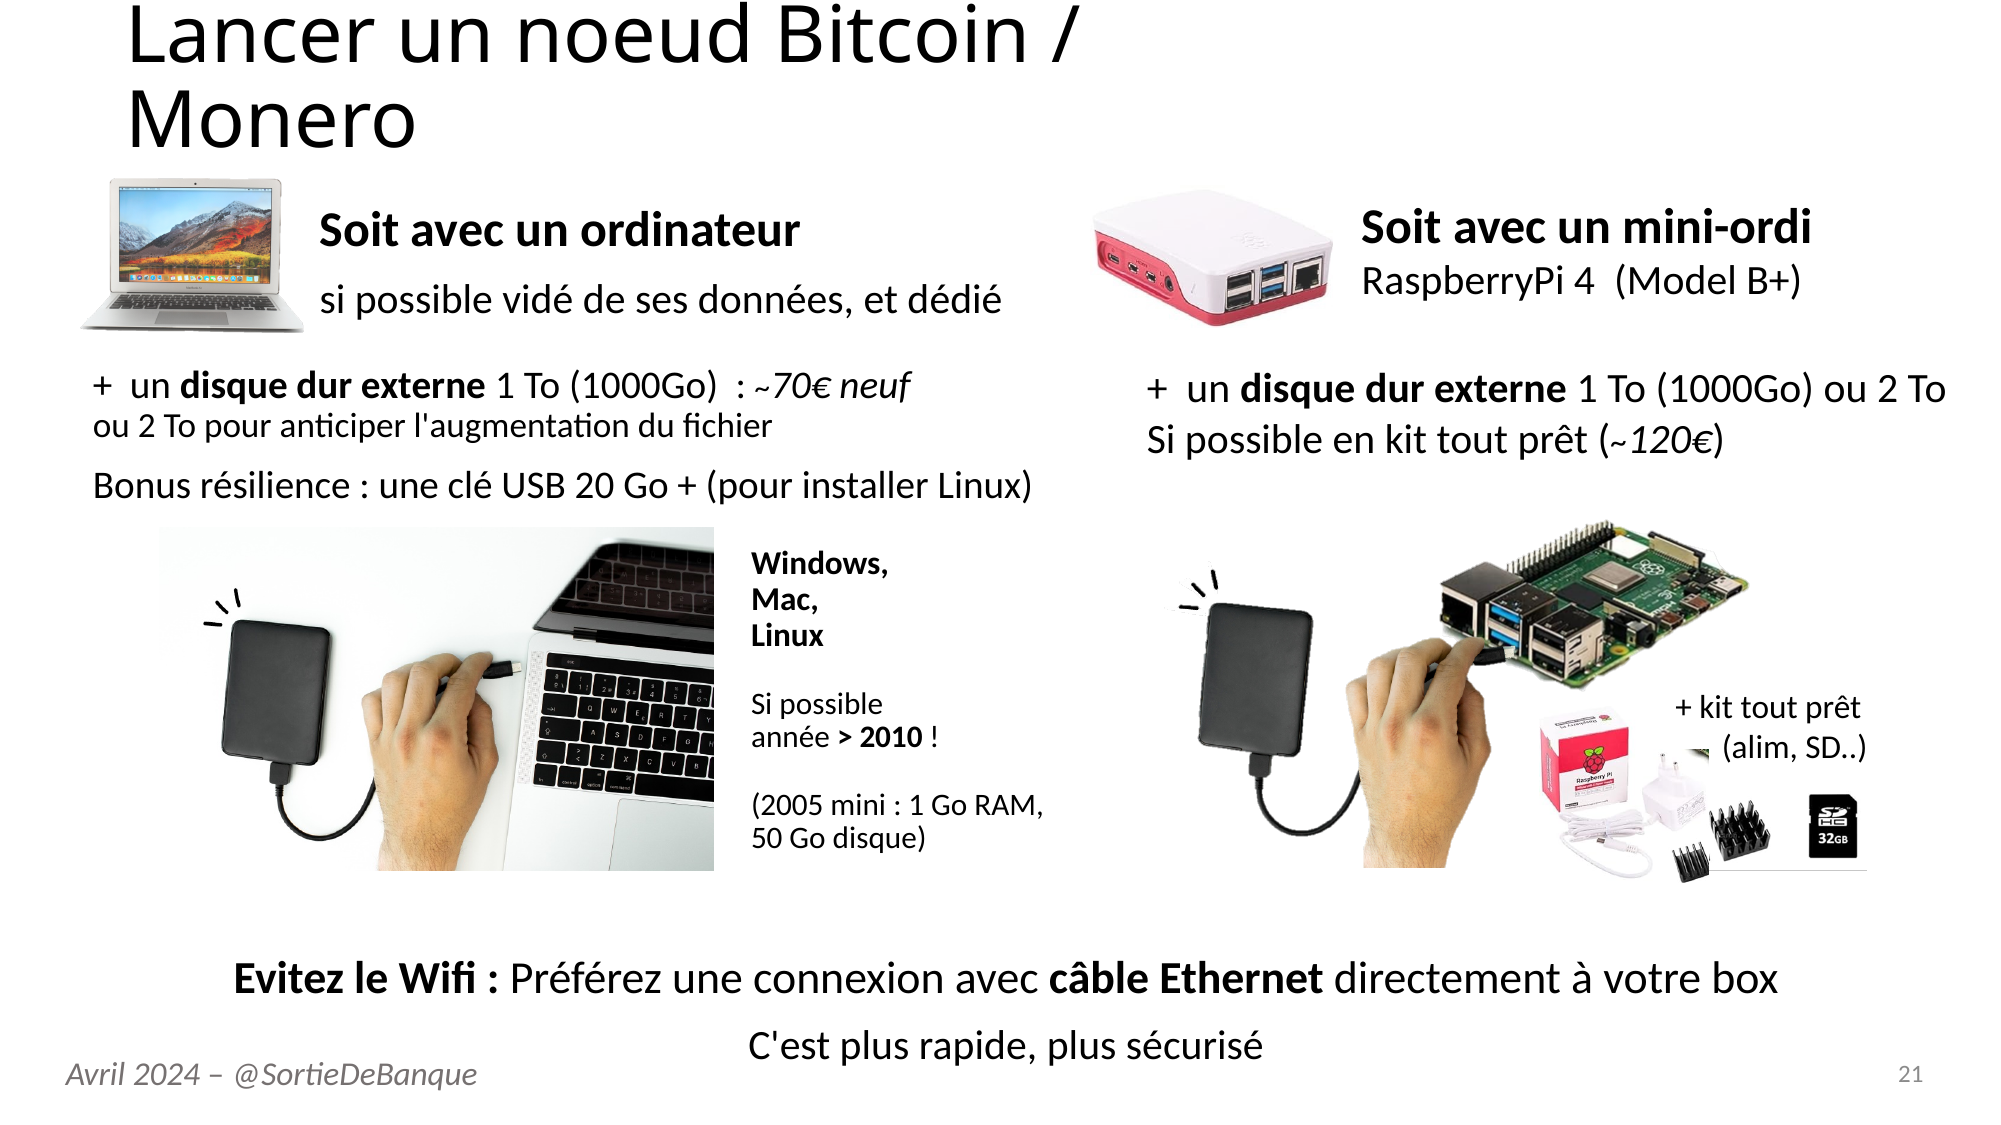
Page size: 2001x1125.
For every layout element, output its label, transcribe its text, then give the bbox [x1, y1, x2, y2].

slide_number 21 [1488, 1042, 1939, 1103]
text_box + kit tout prêt (alim, SD..) [1595, 677, 1942, 773]
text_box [1538, 705, 1867, 888]
text_box Windows, Mac, Linux Si possible année > 2010 ! (2005 mini : 1 Go RAM, 50 Go disque) [736, 538, 1062, 854]
text_box Evitez le Wifi : Préférez une connexion avec câble Ethernet directement à votre box C'est plus rapide, plus sécurisé [177, 940, 1835, 1077]
picture [159, 527, 714, 871]
text_box + un disque dur externe 1 To (1000Go) ou 2 To Si possible en kit tout prêt (~120€) [1131, 358, 2000, 511]
picture [1090, 185, 1333, 328]
text_box Soit avec un ordinateur si possible vidé de ses données, et dédié [312, 189, 1045, 331]
text_box Soit avec un mini-ordi RaspberryPi 4 (Model B+) [1346, 185, 1966, 311]
picture [1131, 505, 1766, 868]
picture [73, 166, 312, 336]
text_box + un disque dur externe 1 To (1000Go) : ~70€ neuf ou 2 To pour anticiper l'augmentation du fichier Bonus résilience : une clé USB 20 Go + (pour installer Linux) [77, 357, 1087, 528]
text_box Lancer un noeud Bitcoin / Monero [110, 53, 1363, 106]
text_box Avril 2024 – @SortieDeBanque [51, 1044, 583, 1100]
